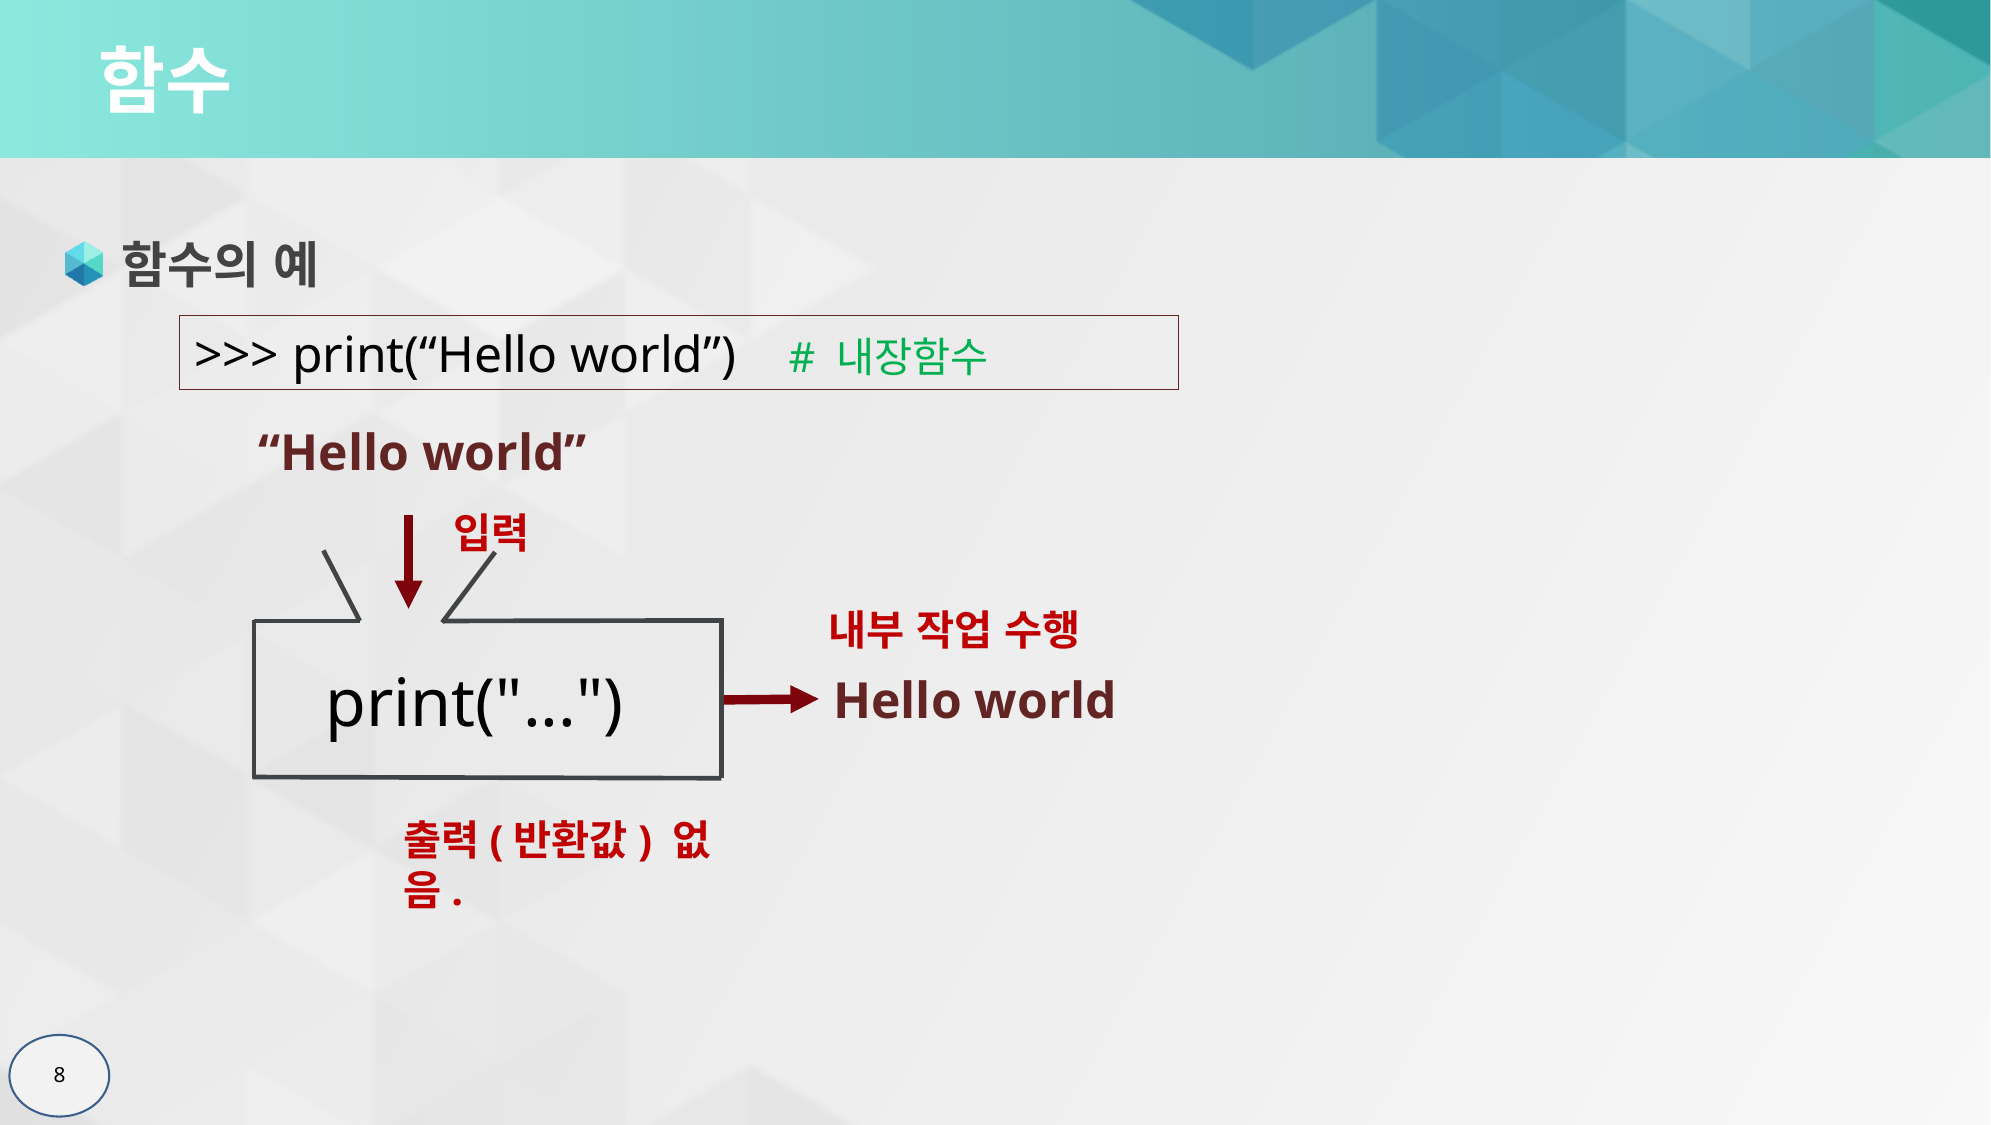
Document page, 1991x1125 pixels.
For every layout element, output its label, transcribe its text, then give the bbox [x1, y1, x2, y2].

text_box >>> print(“Hello world”) # 내장함수 [179, 315, 1179, 390]
title 객체의 생성과 사용 [725, 701, 783, 705]
text_box Hello world [818, 661, 1216, 737]
text_box 내부 작업 수행 [813, 596, 1179, 661]
list 함수의 예 [50, 196, 1929, 1079]
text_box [243, 413, 783, 873]
picture [0, 0, 1991, 1125]
title 함수 [83, 0, 1681, 158]
